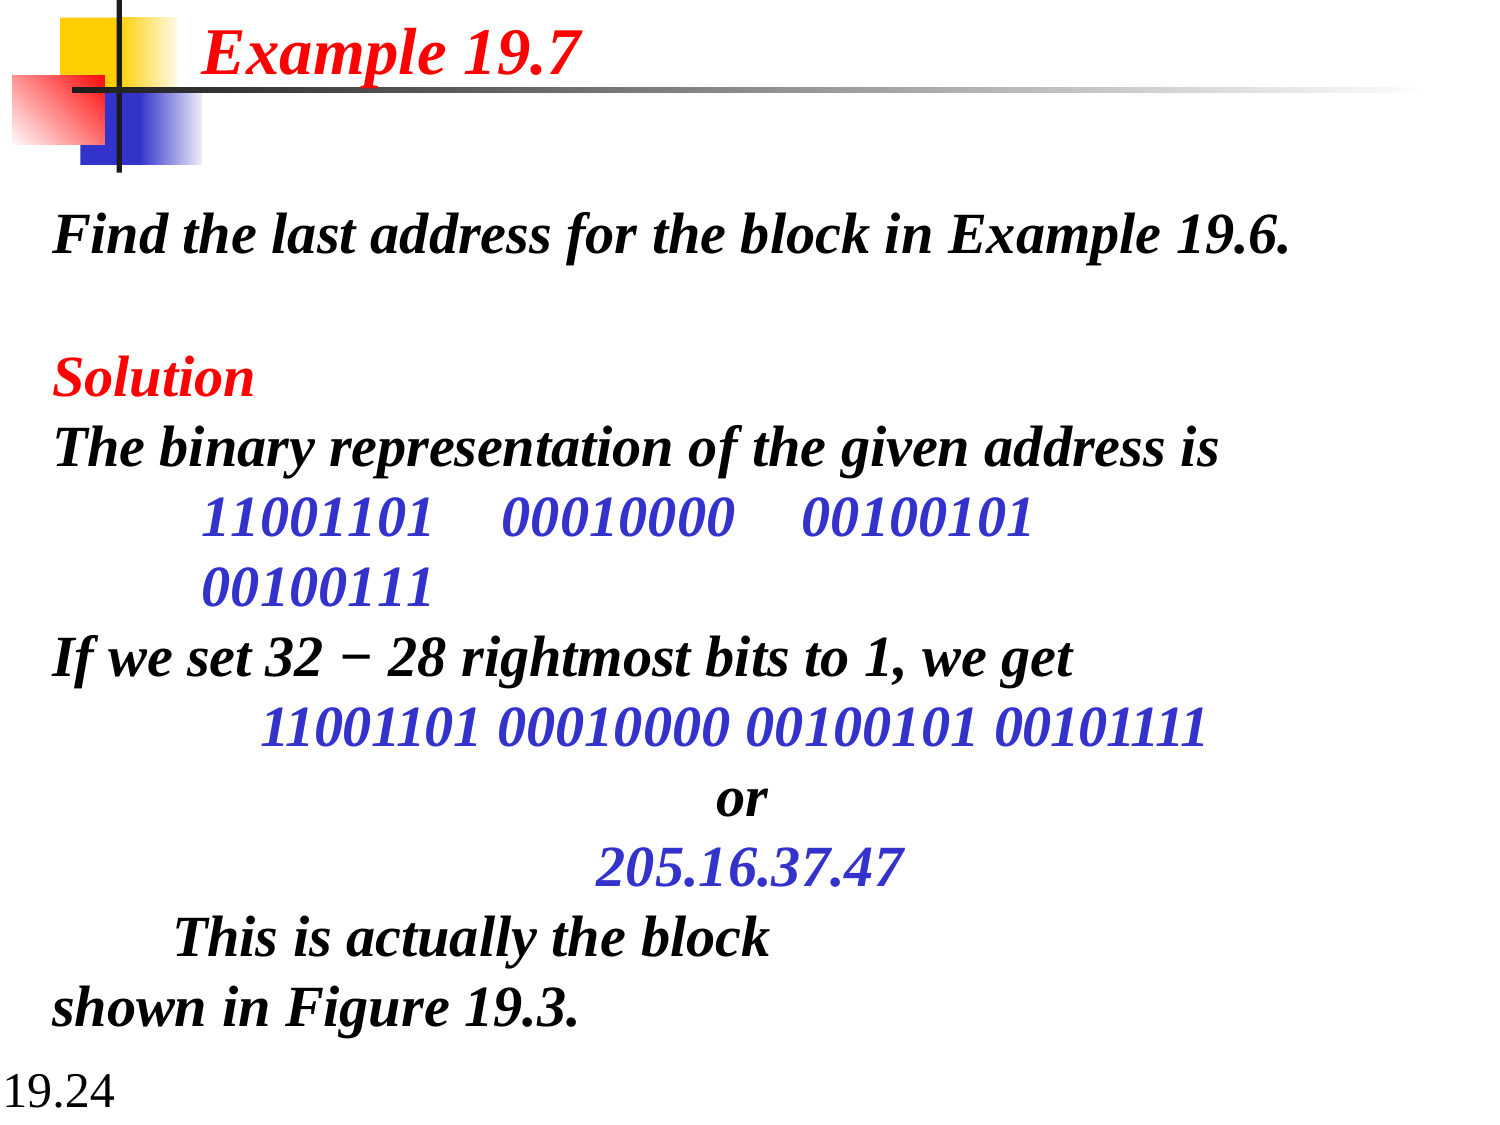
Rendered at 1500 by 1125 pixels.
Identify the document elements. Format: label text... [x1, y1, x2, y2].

picture [583, 87, 1422, 93]
title Example 19.7 [199, 5, 583, 196]
picture [12, 17, 199, 165]
text_box Find the last address for the block in Example 19.6. Solution The binary representation of the given address is 11001101 00010000 00100101 00100111 If we set 32 − 28 rightmost bits to 1, we get 11001101 00010000 00100101 00101111 or 205.16.37.47 This is actually the block shown in Figure 19.3. [50, 193, 1301, 1038]
text_box 19.24 [0, 1060, 121, 1125]
